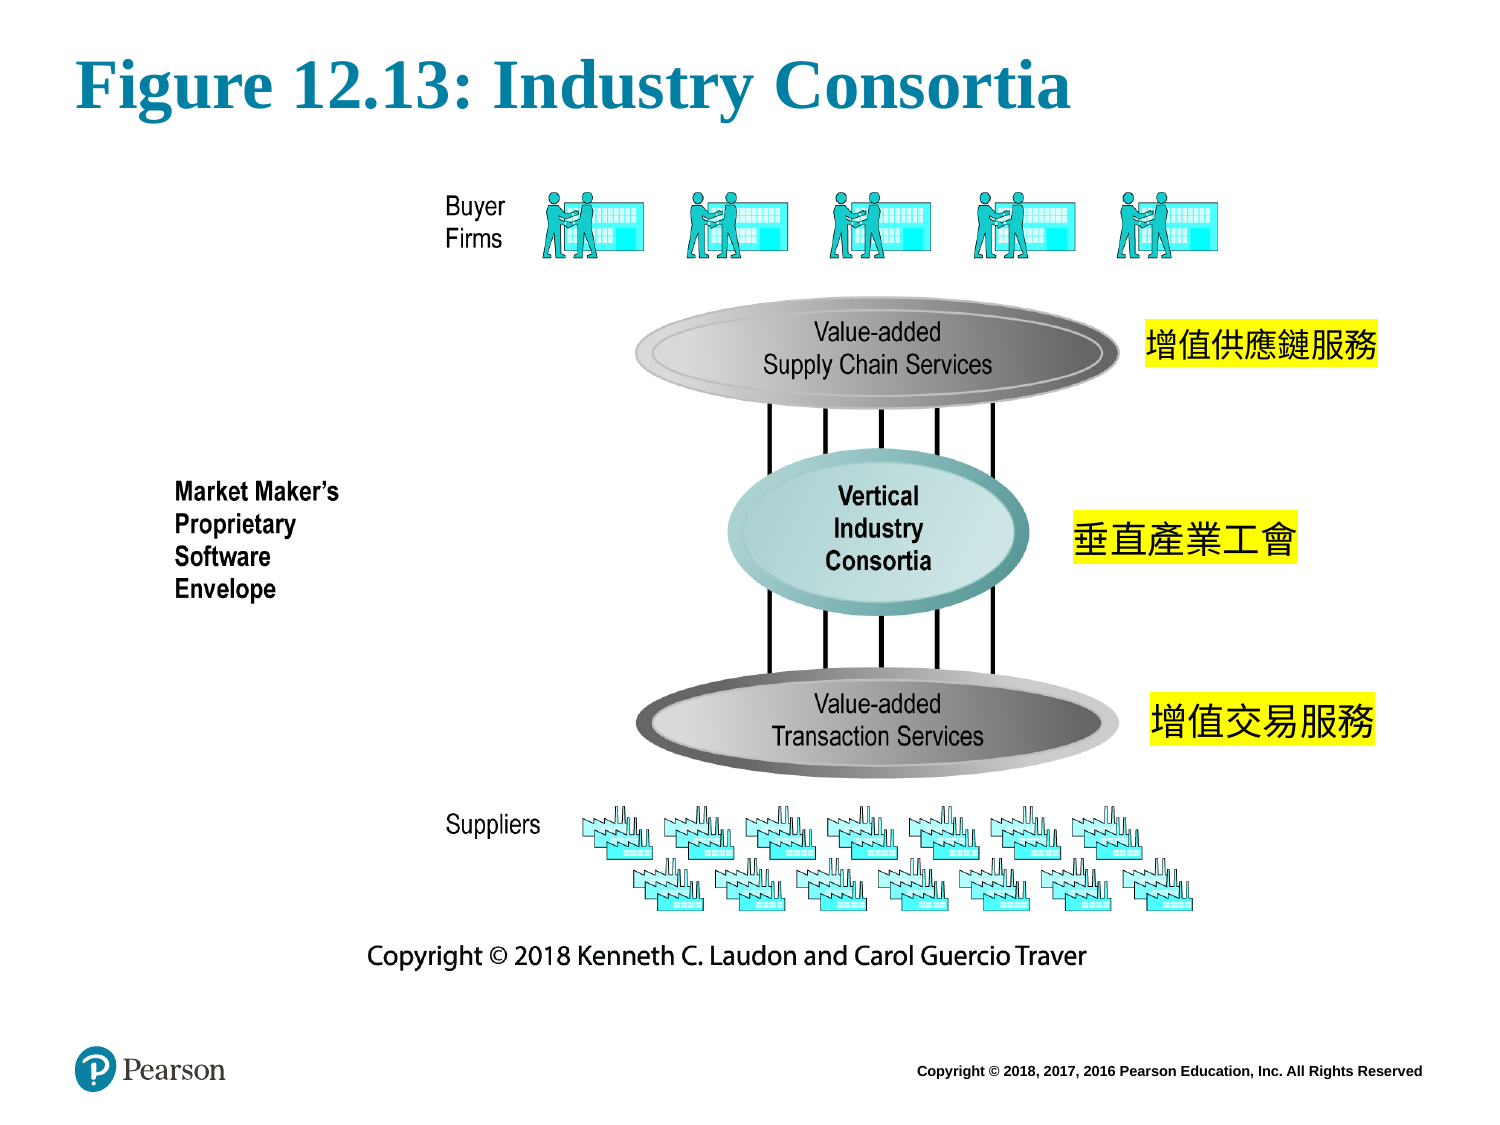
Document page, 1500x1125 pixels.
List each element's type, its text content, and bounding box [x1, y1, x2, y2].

text_box 增值供應鏈服務 [1223, 317, 1400, 372]
text_box 增值交易服務 [1223, 690, 1400, 751]
picture [174, 187, 1218, 1001]
text_box 垂直產業工會 [1223, 508, 1328, 569]
title Figure 12.13: Industry Consortia [75, 37, 1425, 213]
